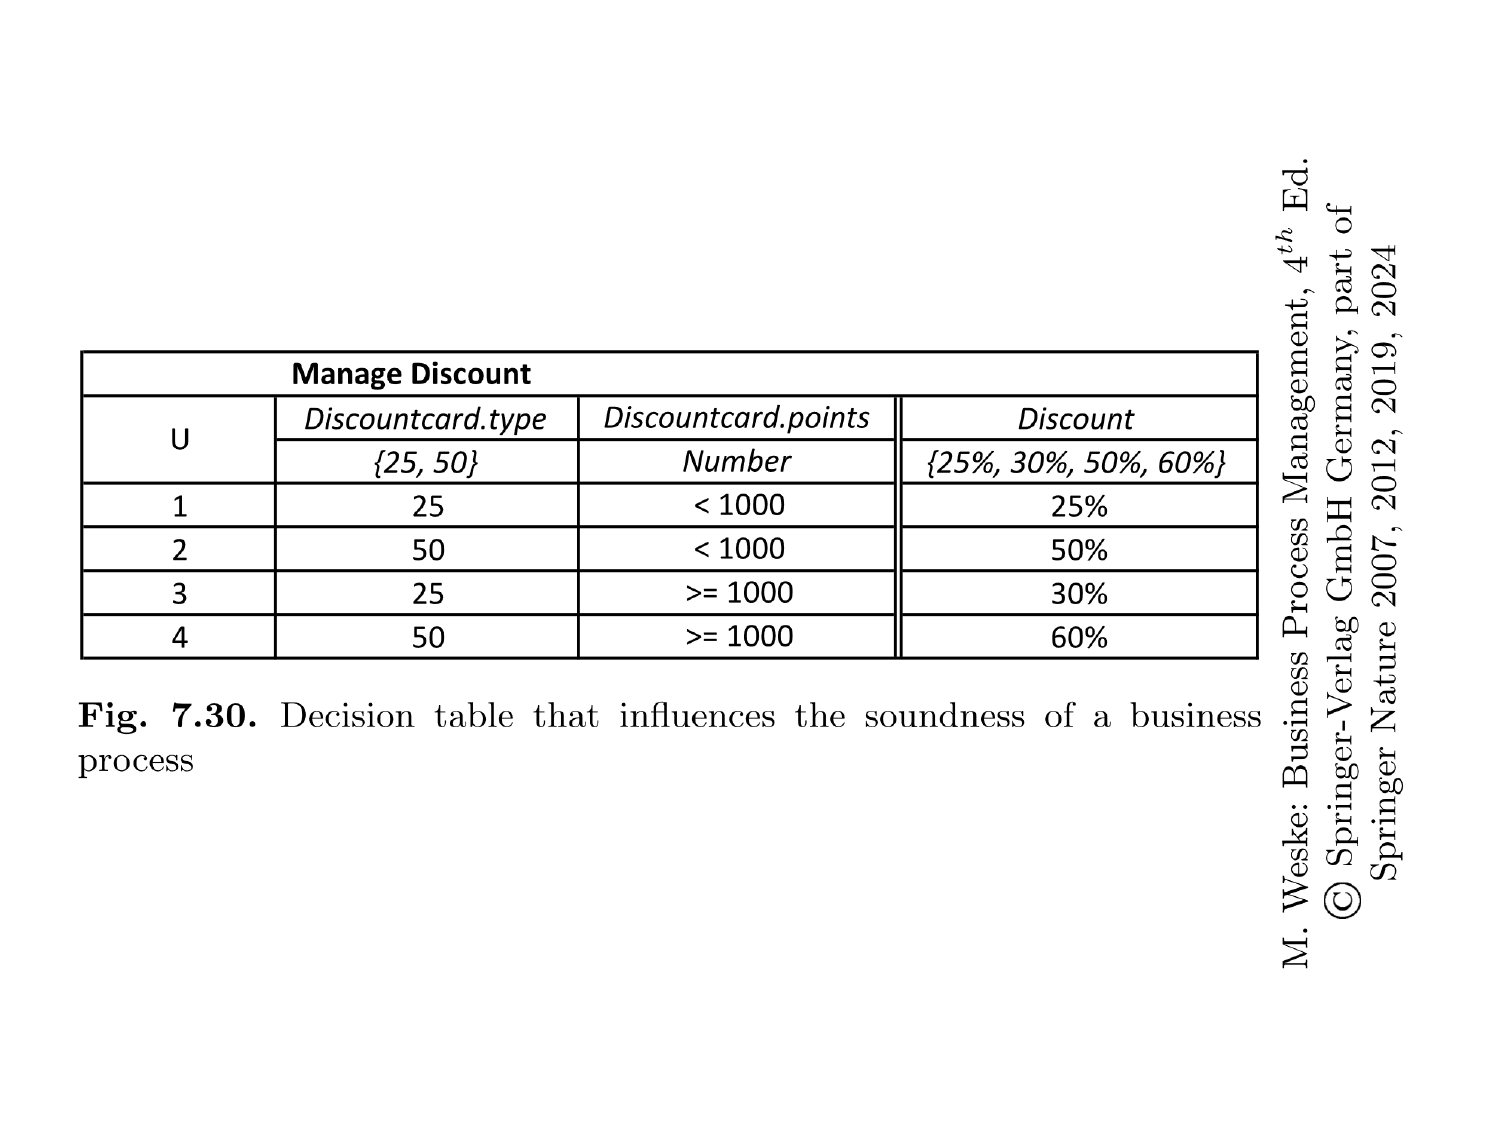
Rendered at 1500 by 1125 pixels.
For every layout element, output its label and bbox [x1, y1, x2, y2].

picture [74, 104, 1425, 1021]
